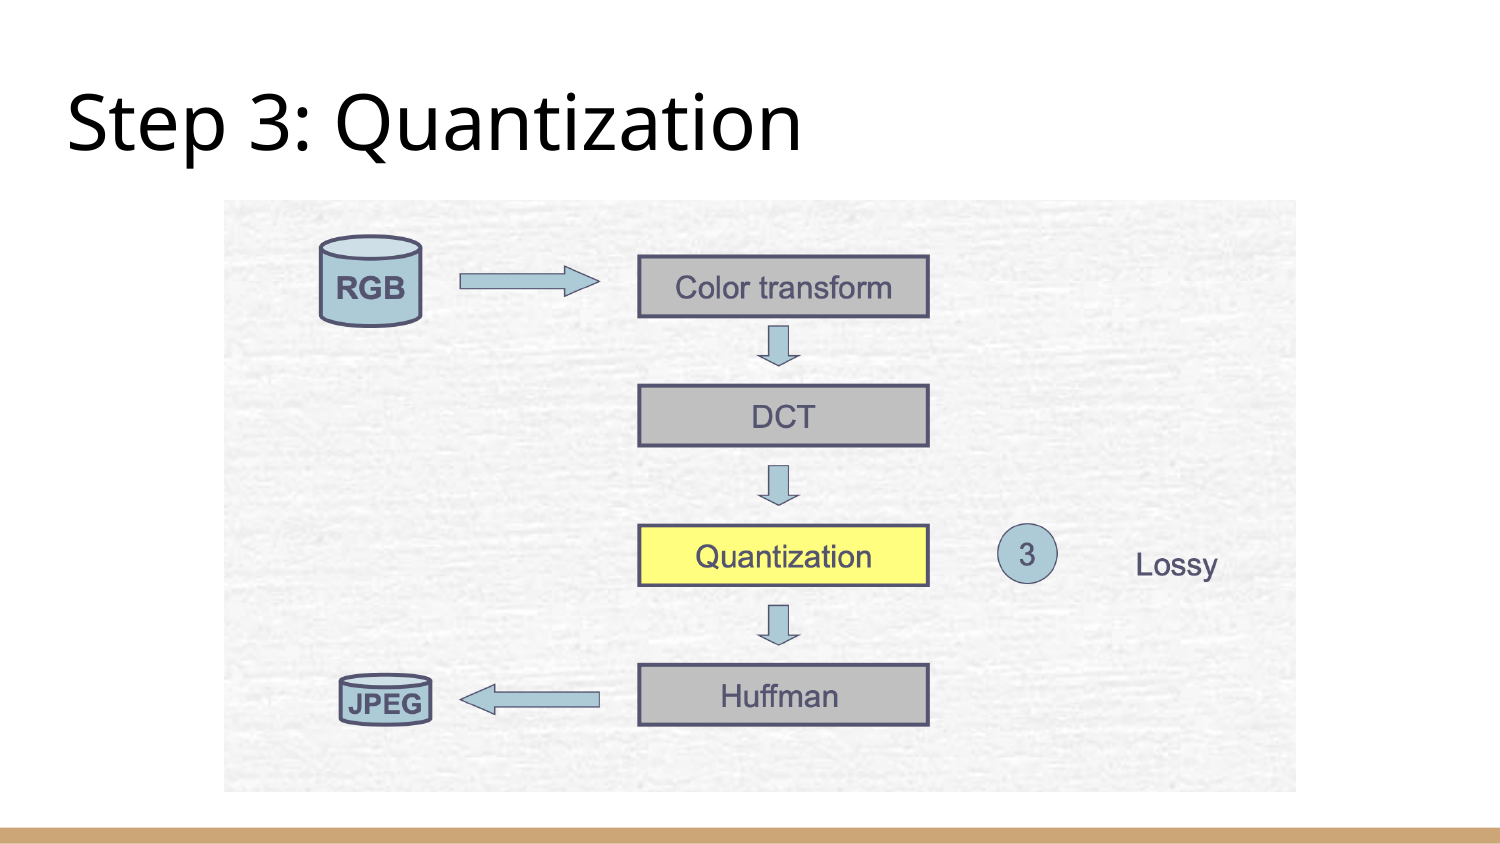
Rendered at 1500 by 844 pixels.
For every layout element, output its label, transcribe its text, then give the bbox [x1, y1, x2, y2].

title Step 3: Quantization [51, 51, 1449, 189]
picture [224, 200, 1297, 793]
